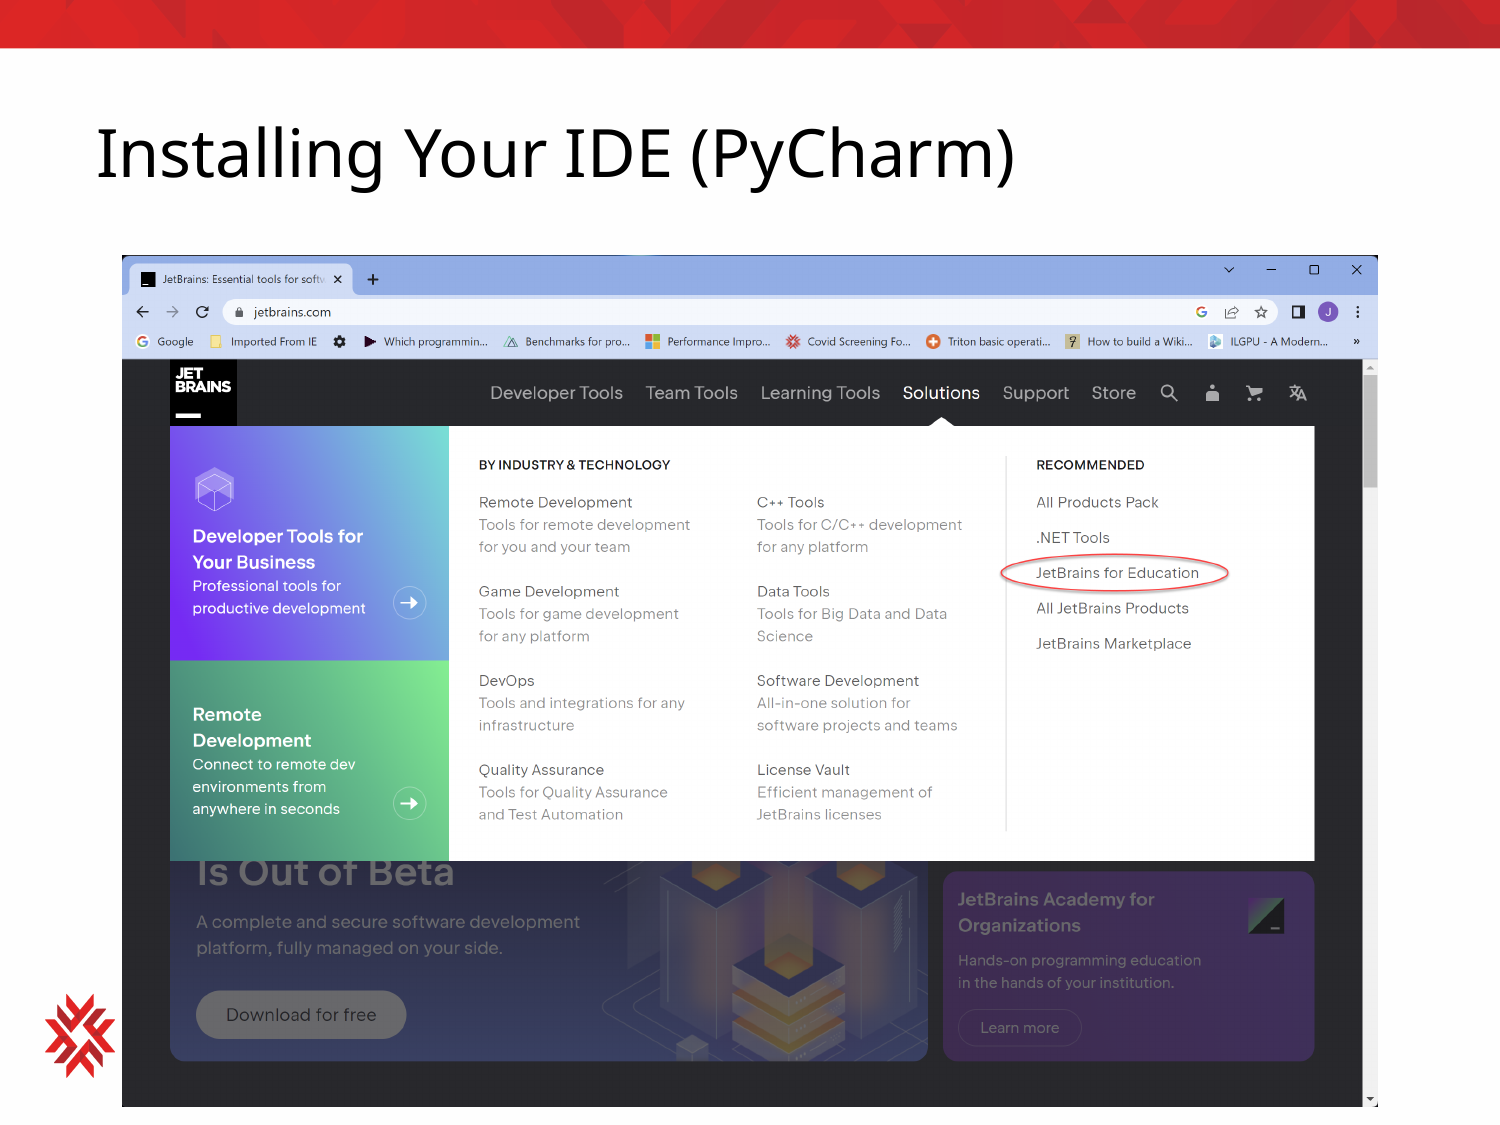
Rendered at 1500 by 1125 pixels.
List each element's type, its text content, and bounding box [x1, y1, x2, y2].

picture [0, 0, 1500, 1125]
title Installing Your IDE (PyCharm) [81, 59, 1419, 243]
